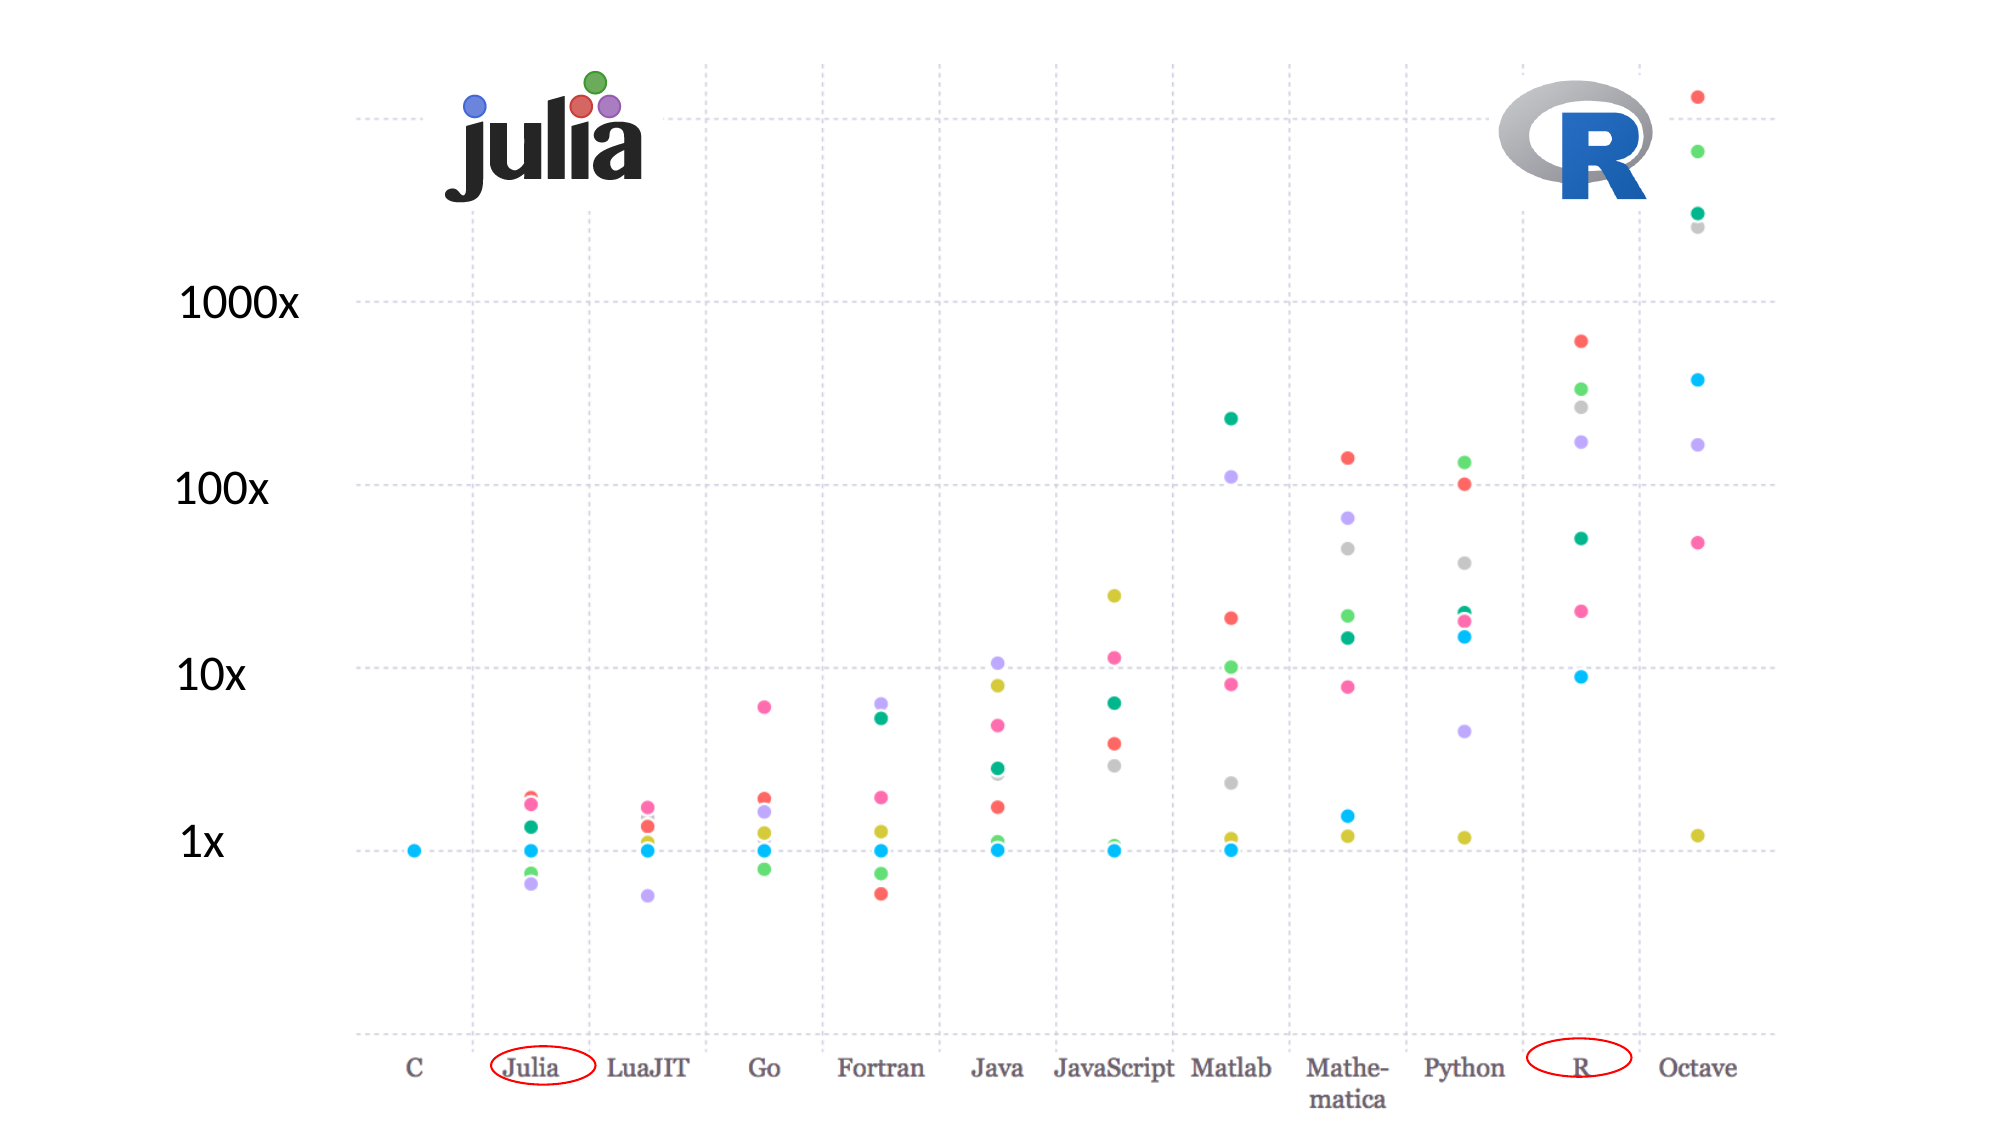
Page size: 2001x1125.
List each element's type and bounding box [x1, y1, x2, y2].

text_box [205, 46, 1777, 1125]
